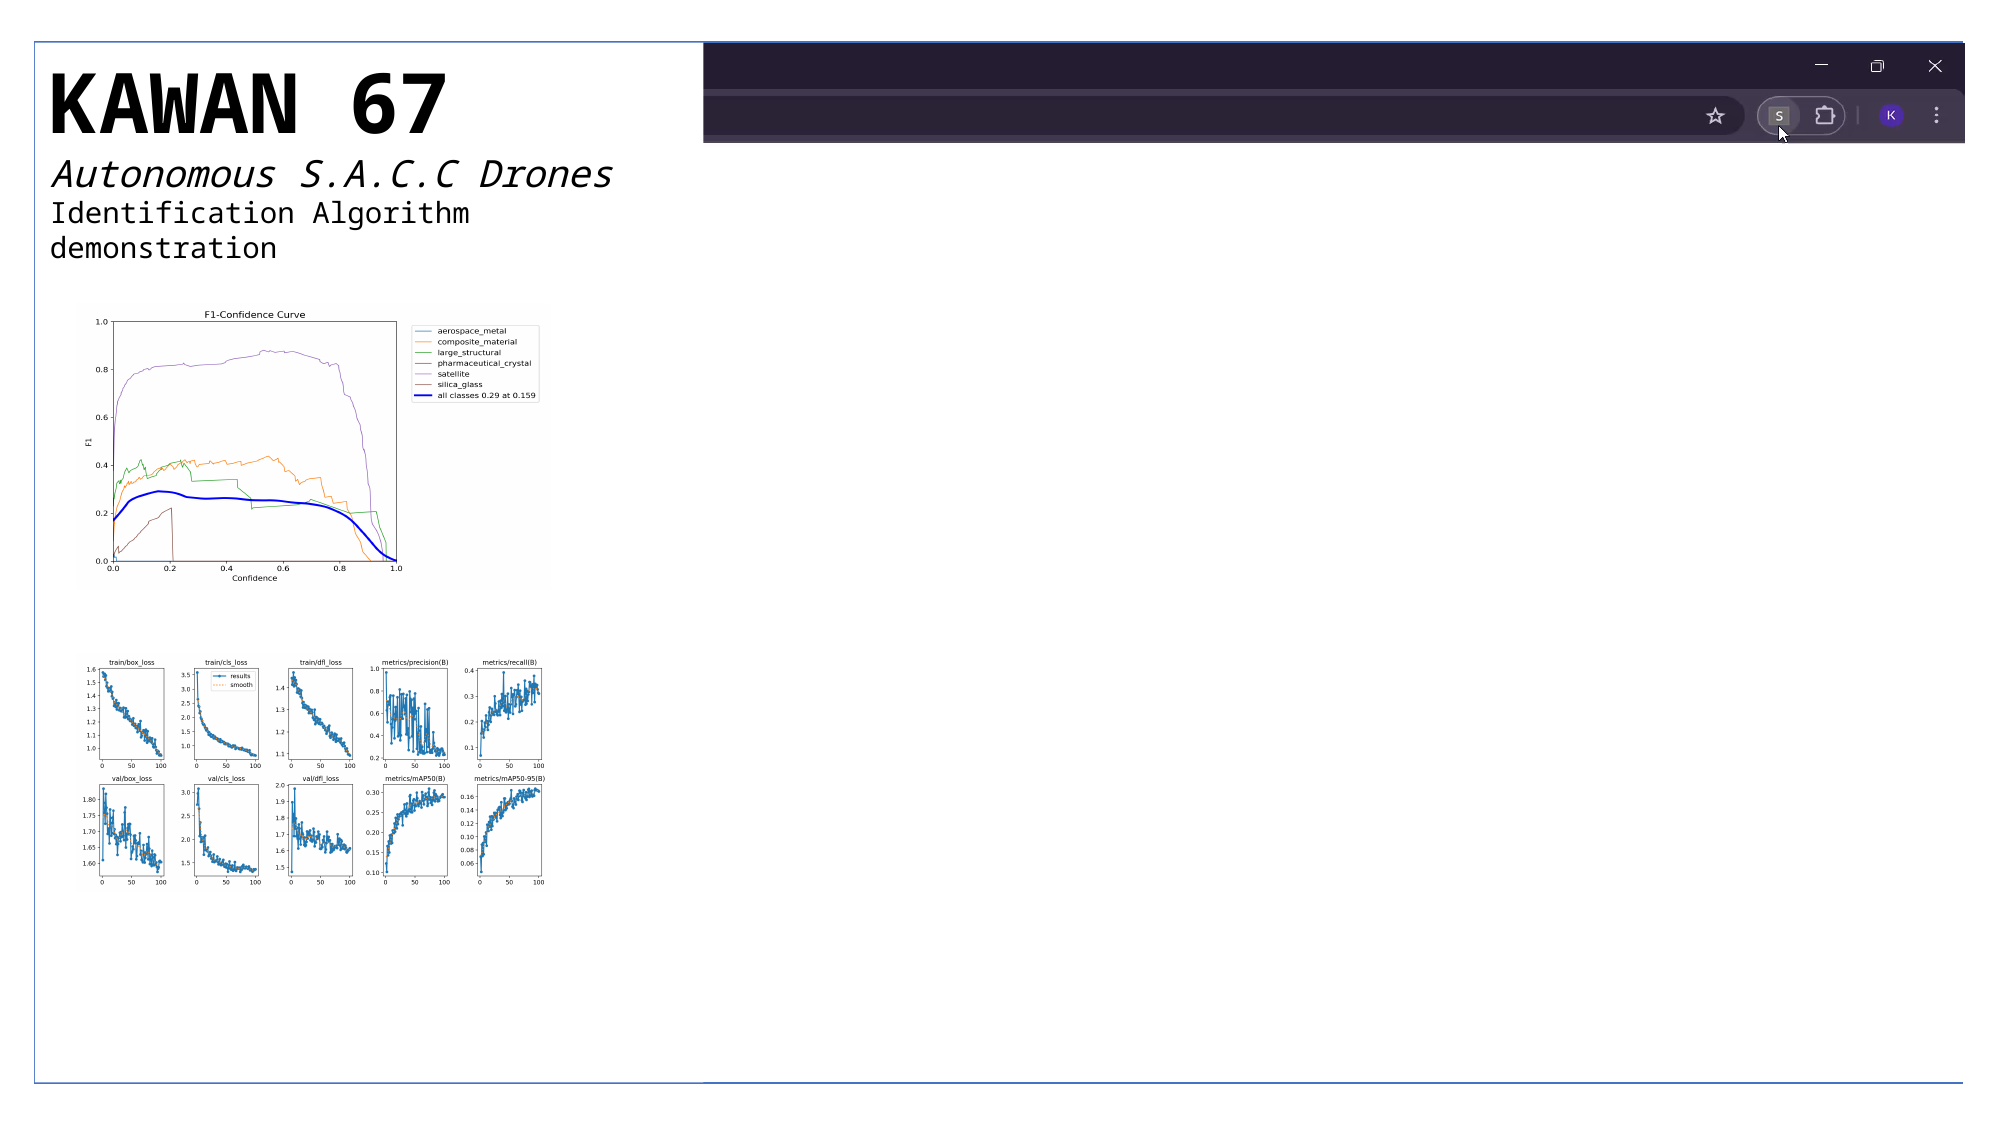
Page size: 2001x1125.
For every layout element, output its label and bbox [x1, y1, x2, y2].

text_box [34, 42, 1965, 1083]
picture [76, 653, 551, 892]
picture [76, 303, 551, 590]
